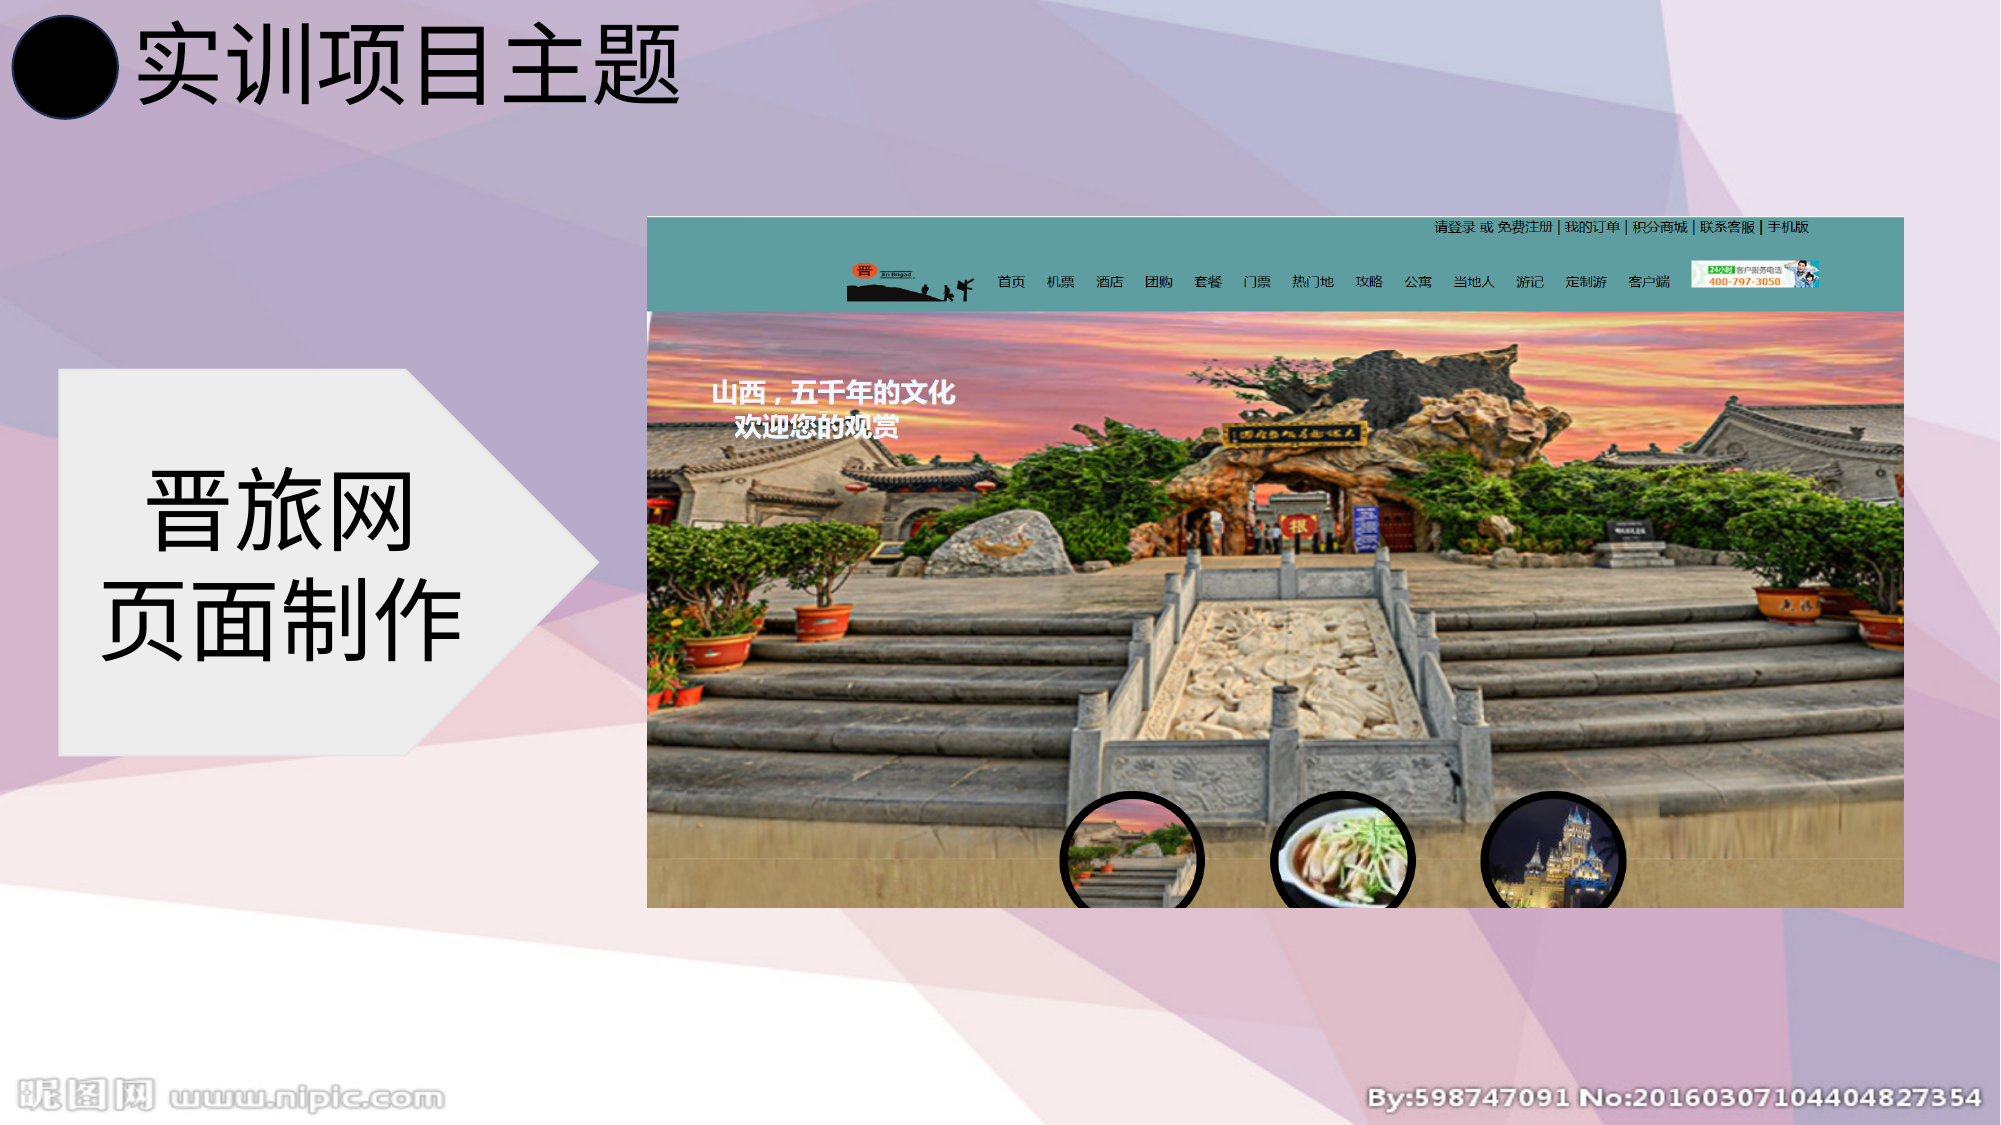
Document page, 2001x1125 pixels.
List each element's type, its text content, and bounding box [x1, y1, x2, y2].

text_box [11, 14, 119, 120]
text_box 晋旅网 页面制作 [58, 368, 600, 757]
text_box 实训项目主题 [117, 0, 973, 125]
picture [0, 0, 2001, 1125]
